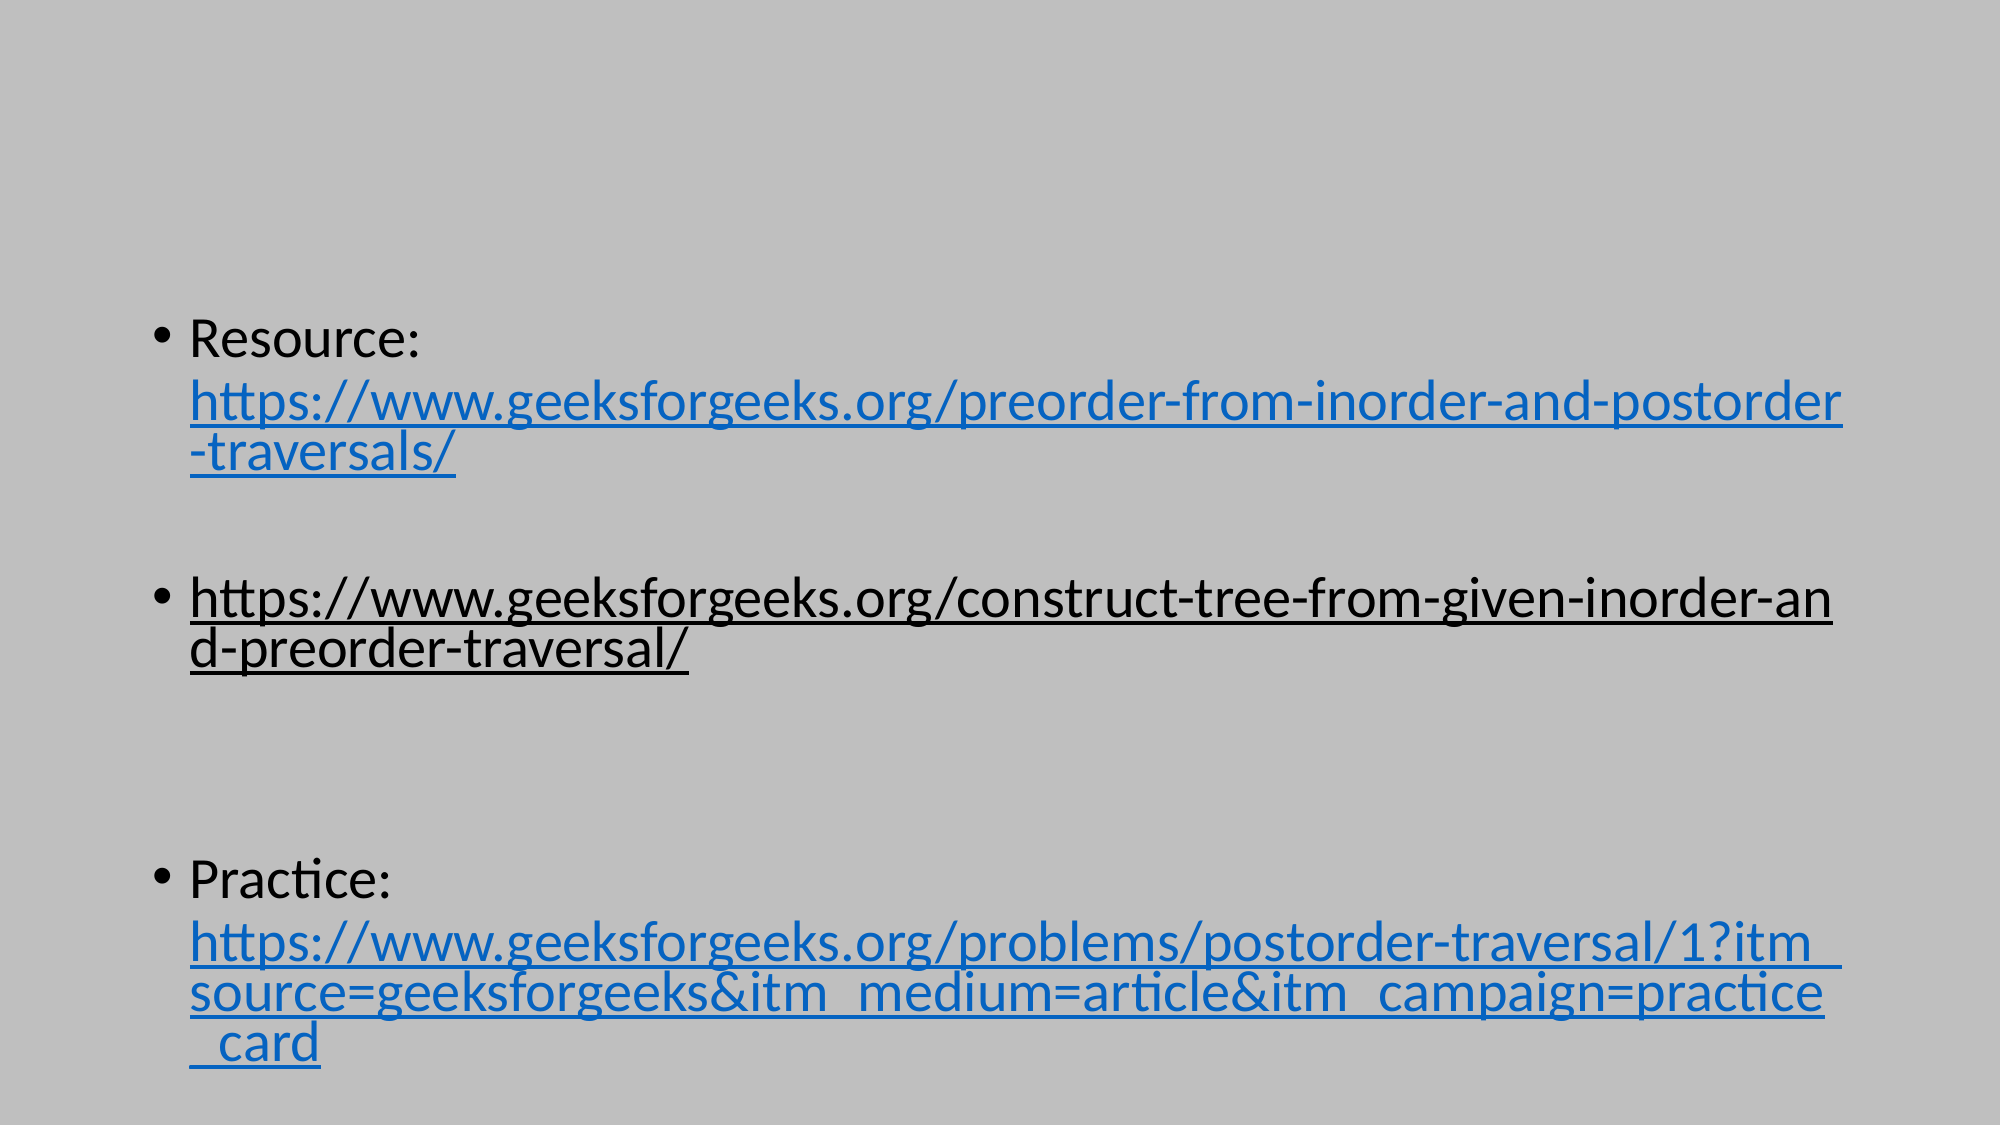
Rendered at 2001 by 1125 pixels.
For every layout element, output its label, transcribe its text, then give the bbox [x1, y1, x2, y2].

list Resource: https://www.geeksforgeeks.org/preorder-from-inorder-and-postorder-traversals/ https://www.geeksforgeeks.org/construct-tree-from-given-inorder-and-preorder-traversal/ Practice: https://www.geeksforgeeks.org/problems/postorder-traversal/1?itm_source=geeksforgeeks&itm_medium=article&itm_campaign=practice_card [137, 299, 1863, 1014]
